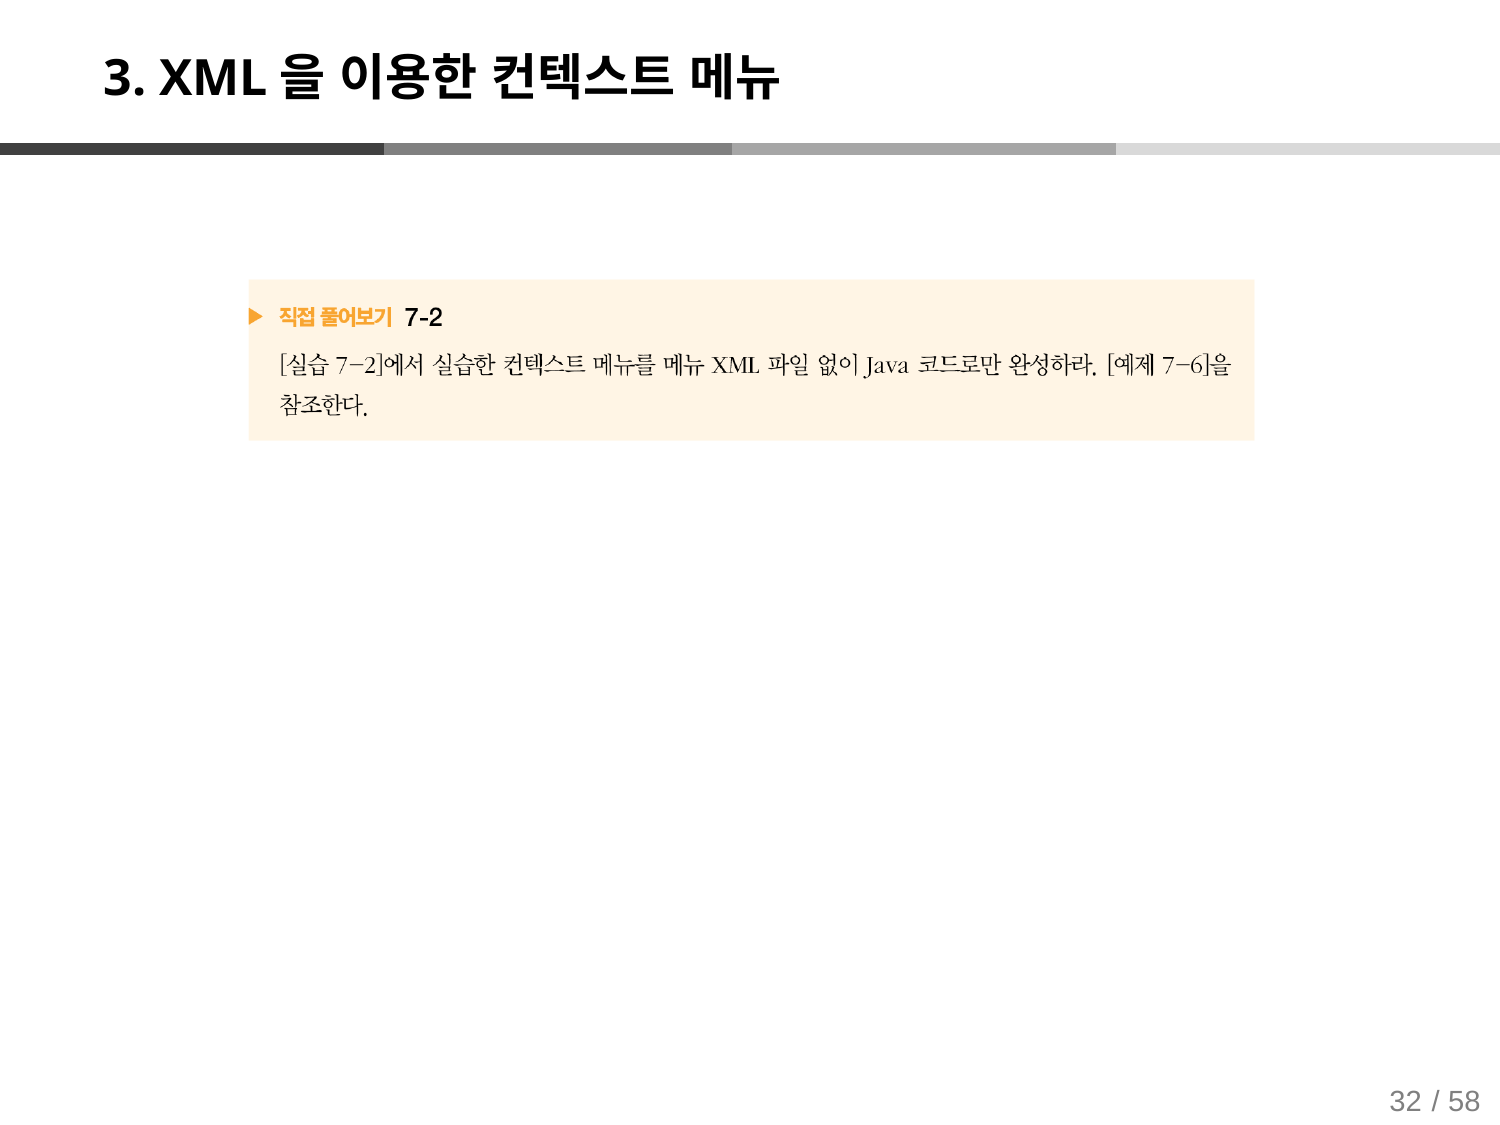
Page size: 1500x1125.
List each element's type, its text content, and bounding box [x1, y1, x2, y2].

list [243, 277, 1257, 447]
title 3. XML을 이용한 컨텍스트 메뉴 [88, 30, 1211, 121]
